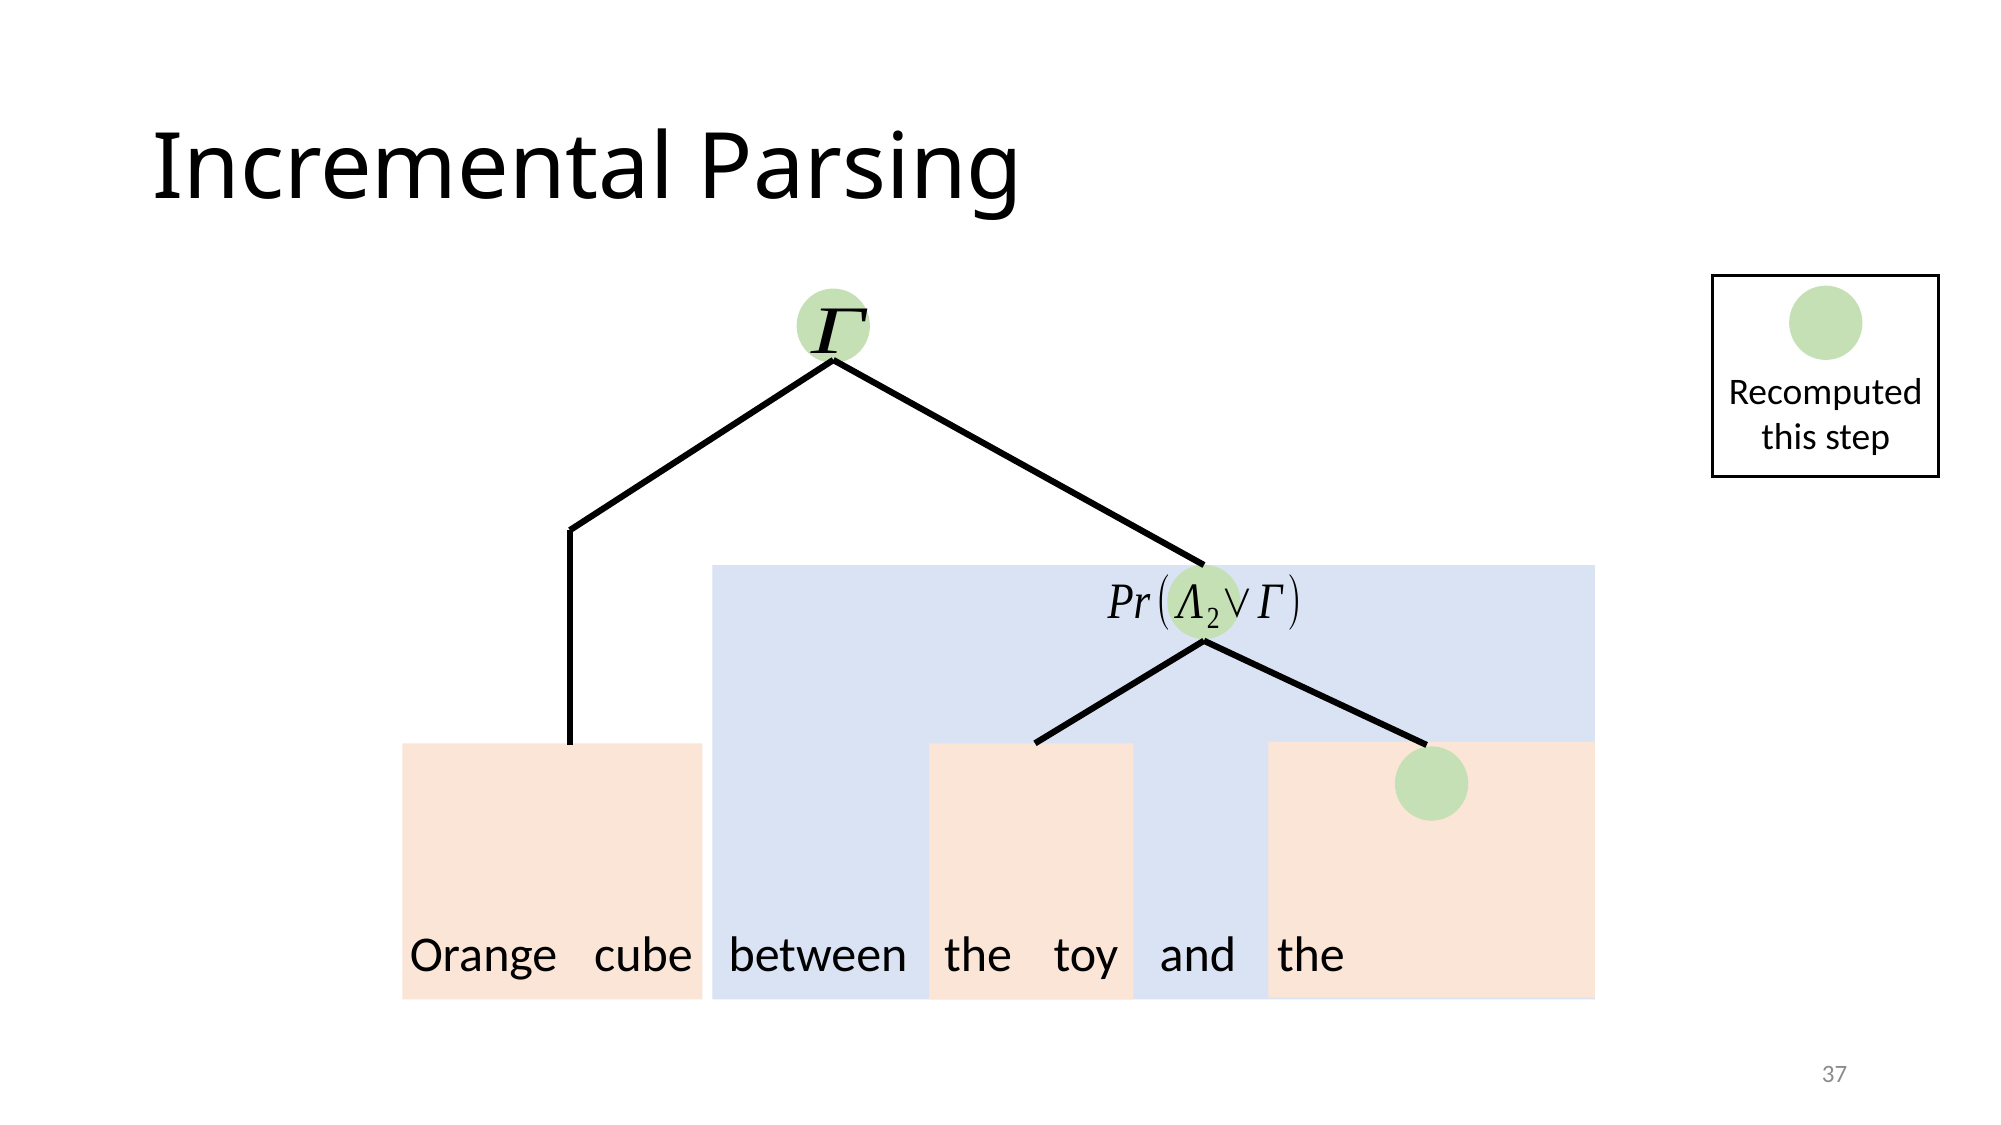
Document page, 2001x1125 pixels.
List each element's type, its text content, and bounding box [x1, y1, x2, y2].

slide_number 37 [1412, 1042, 1863, 1103]
text_box [1134, 744, 1596, 1000]
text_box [1712, 275, 1939, 477]
text_box [1393, 745, 1470, 822]
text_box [1203, 640, 1427, 745]
text_box [1166, 563, 1242, 640]
text_box [795, 287, 871, 359]
text_box [1213, 564, 1596, 741]
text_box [569, 359, 833, 531]
title Incremental Parsing [137, 59, 1863, 278]
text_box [1034, 640, 1203, 744]
text_box [928, 742, 1134, 1000]
text_box [401, 742, 703, 1000]
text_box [833, 359, 1204, 566]
text_box [1267, 741, 1596, 999]
text_box [711, 564, 1194, 1000]
